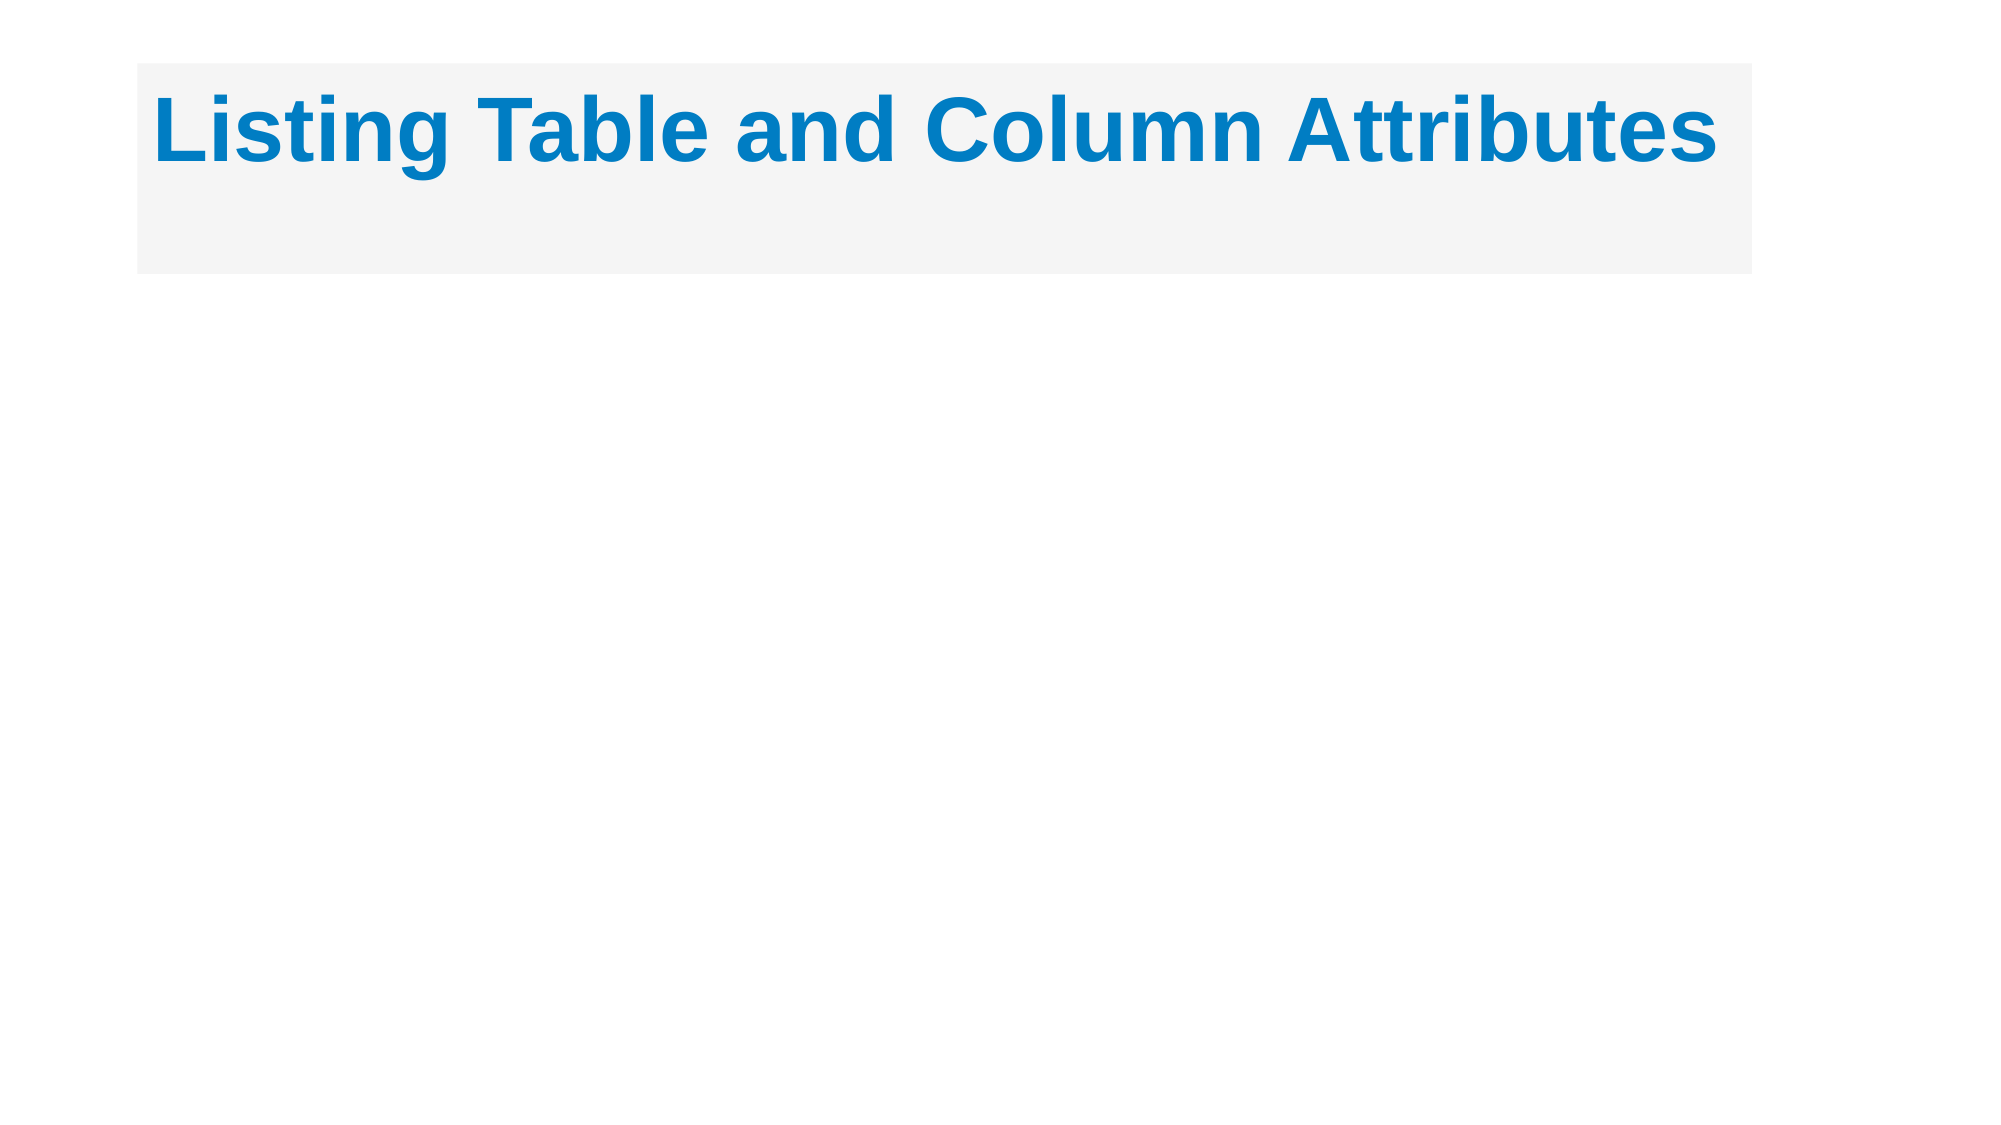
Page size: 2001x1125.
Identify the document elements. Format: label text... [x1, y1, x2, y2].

title Listing Table and Column Attributes [137, 63, 1752, 274]
